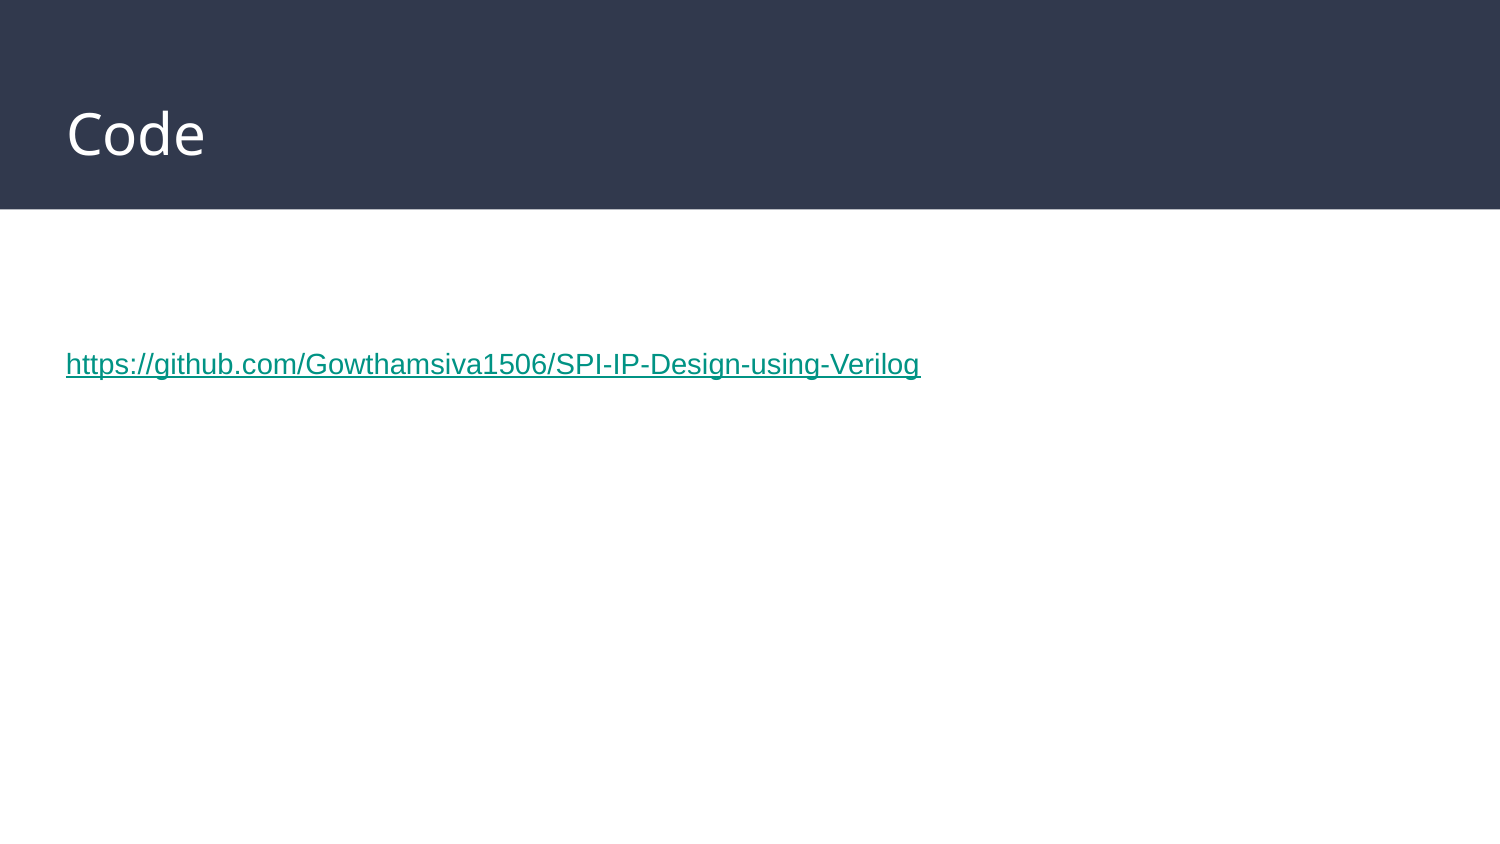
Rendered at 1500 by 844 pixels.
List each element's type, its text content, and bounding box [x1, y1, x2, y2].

text_box https://github.com/Gowthamsiva1506/SPI-IP-Design-using-Verilog [51, 337, 1487, 423]
title Code [51, 82, 1449, 185]
